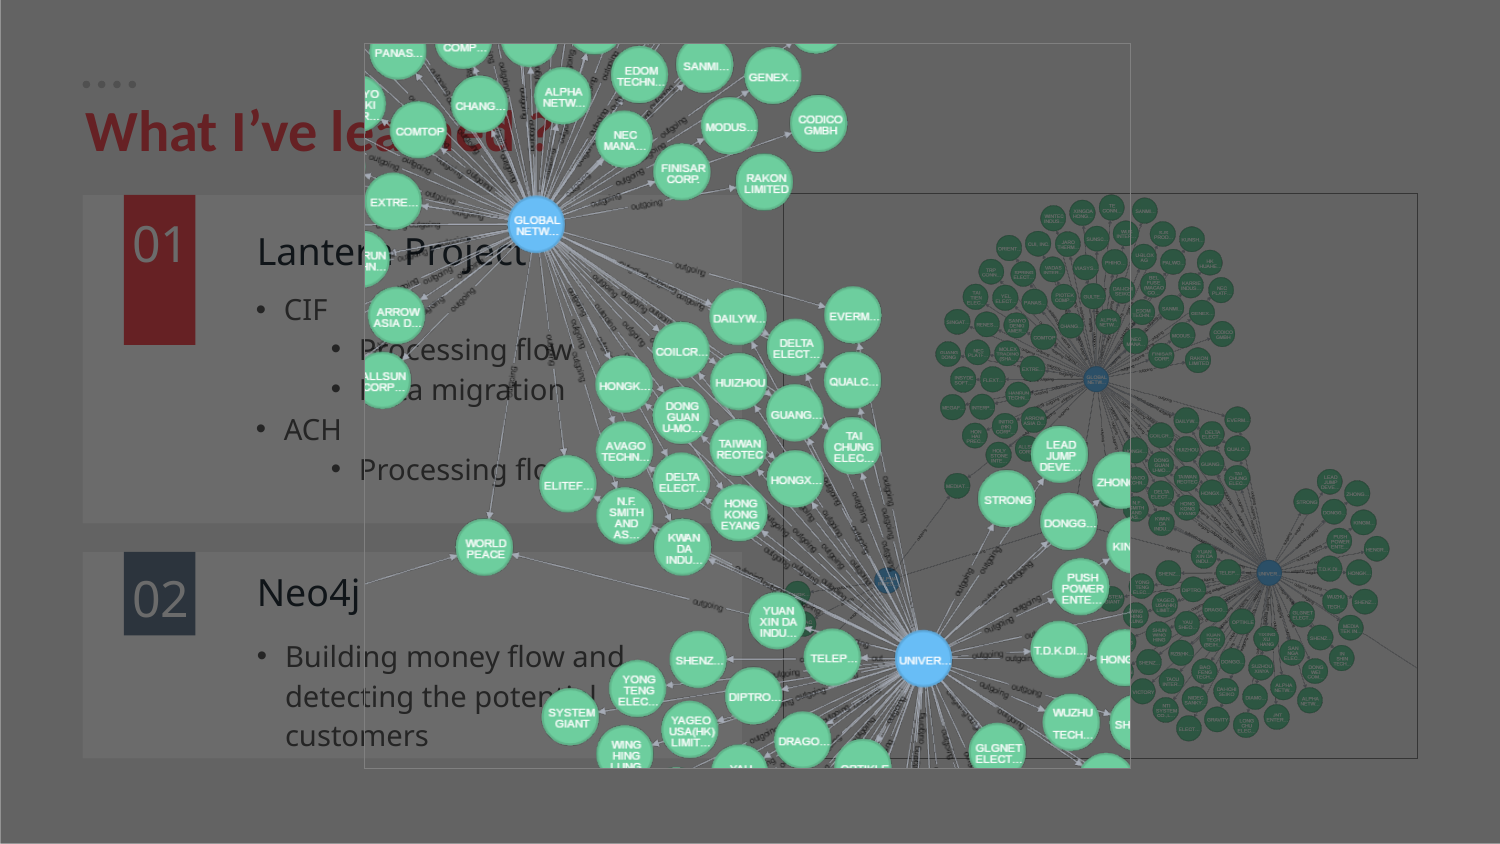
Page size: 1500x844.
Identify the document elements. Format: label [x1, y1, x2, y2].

text_box [0, 0, 1500, 844]
text_box [82, 194, 358, 551]
picture [364, 43, 1418, 769]
text_box [82, 551, 358, 763]
